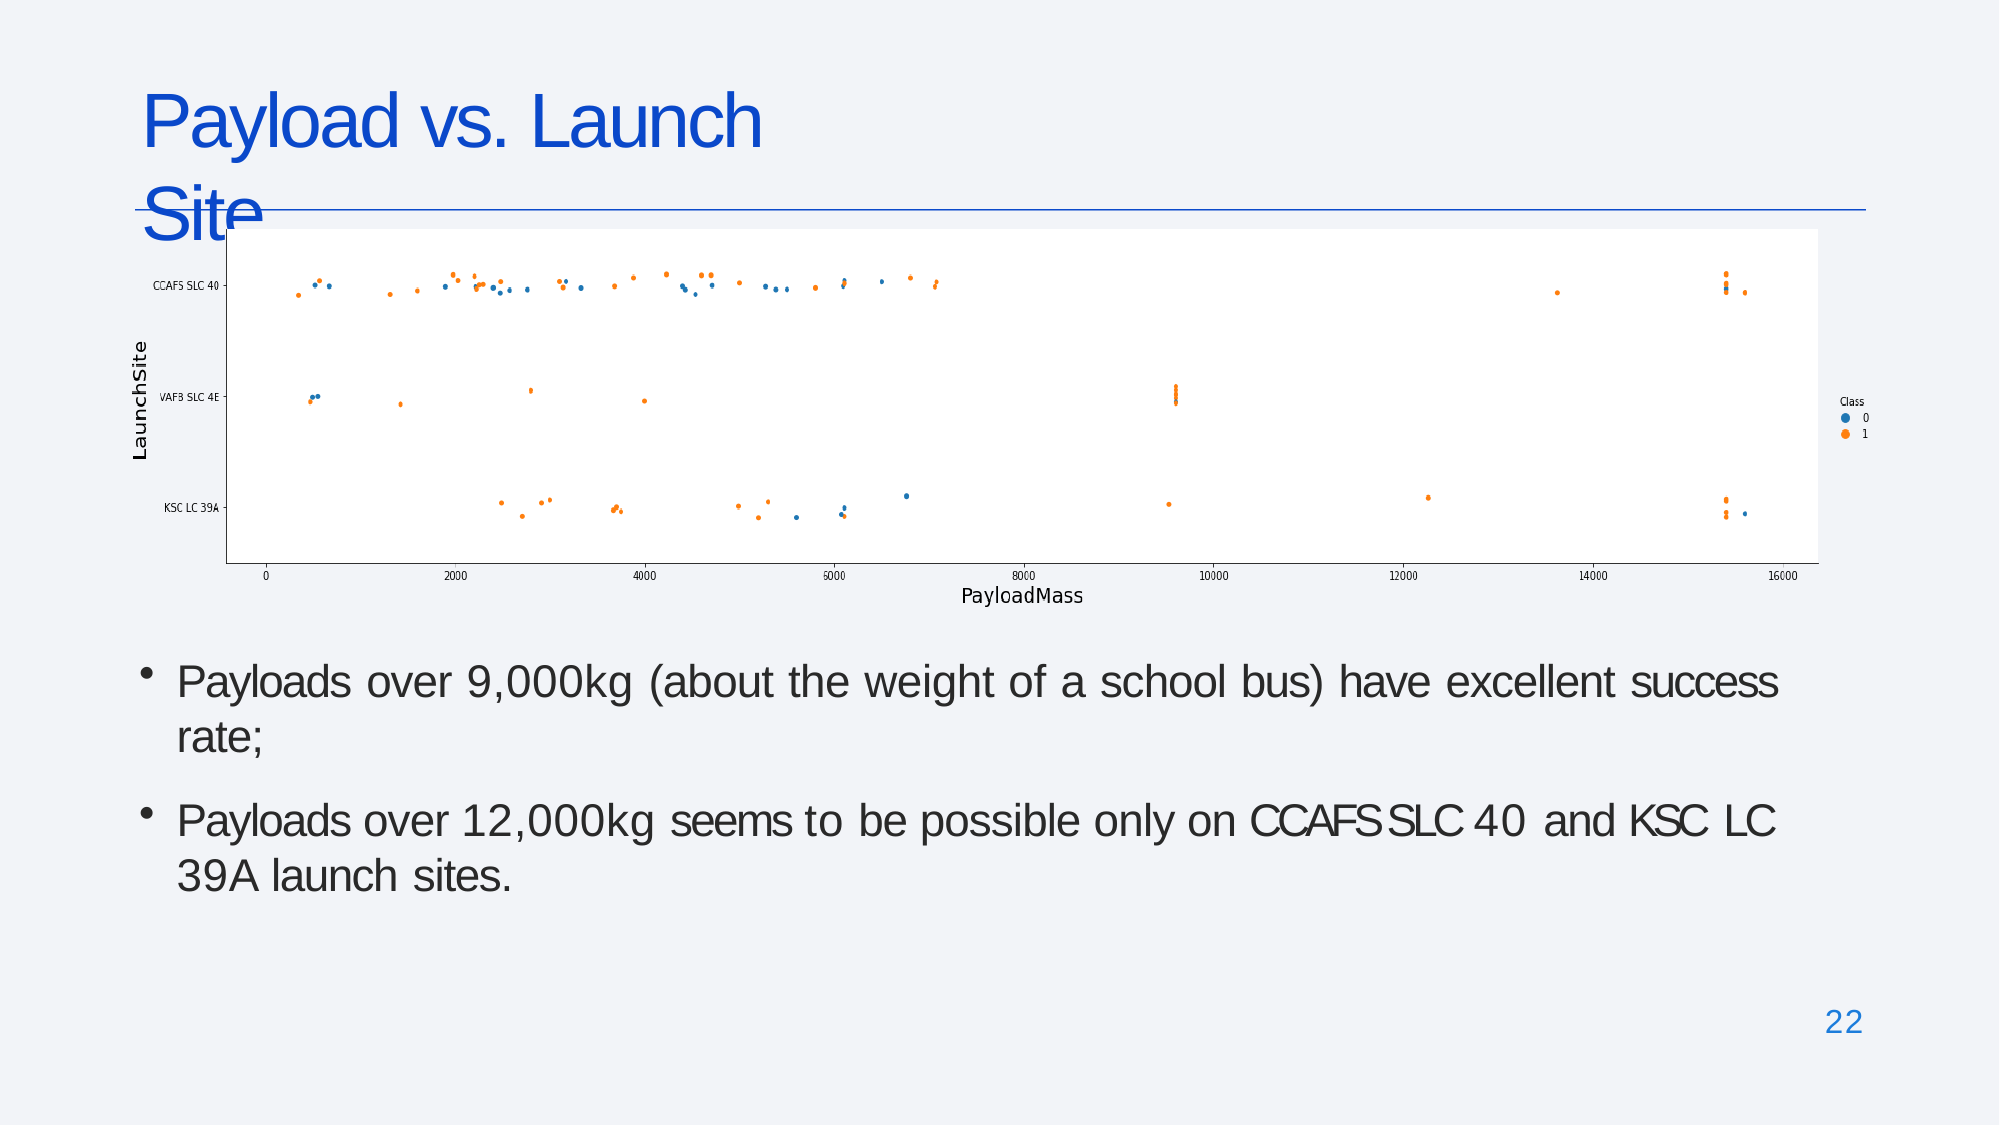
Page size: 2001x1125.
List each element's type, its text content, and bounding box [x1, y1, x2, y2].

text_box Payloads over 9,000kg (about the weight of a school bus) have excellent success rate; Payloads over 12,000kg seems to be possible only on CCAFS SLC 40 and KSC LC 39A launch sites. [137, 649, 1792, 901]
picture [0, 0, 2000, 1125]
title Payload vs. Launch Site [139, 68, 916, 223]
text_box [124, 223, 1876, 615]
slide_number 22 [1818, 1001, 1872, 1125]
